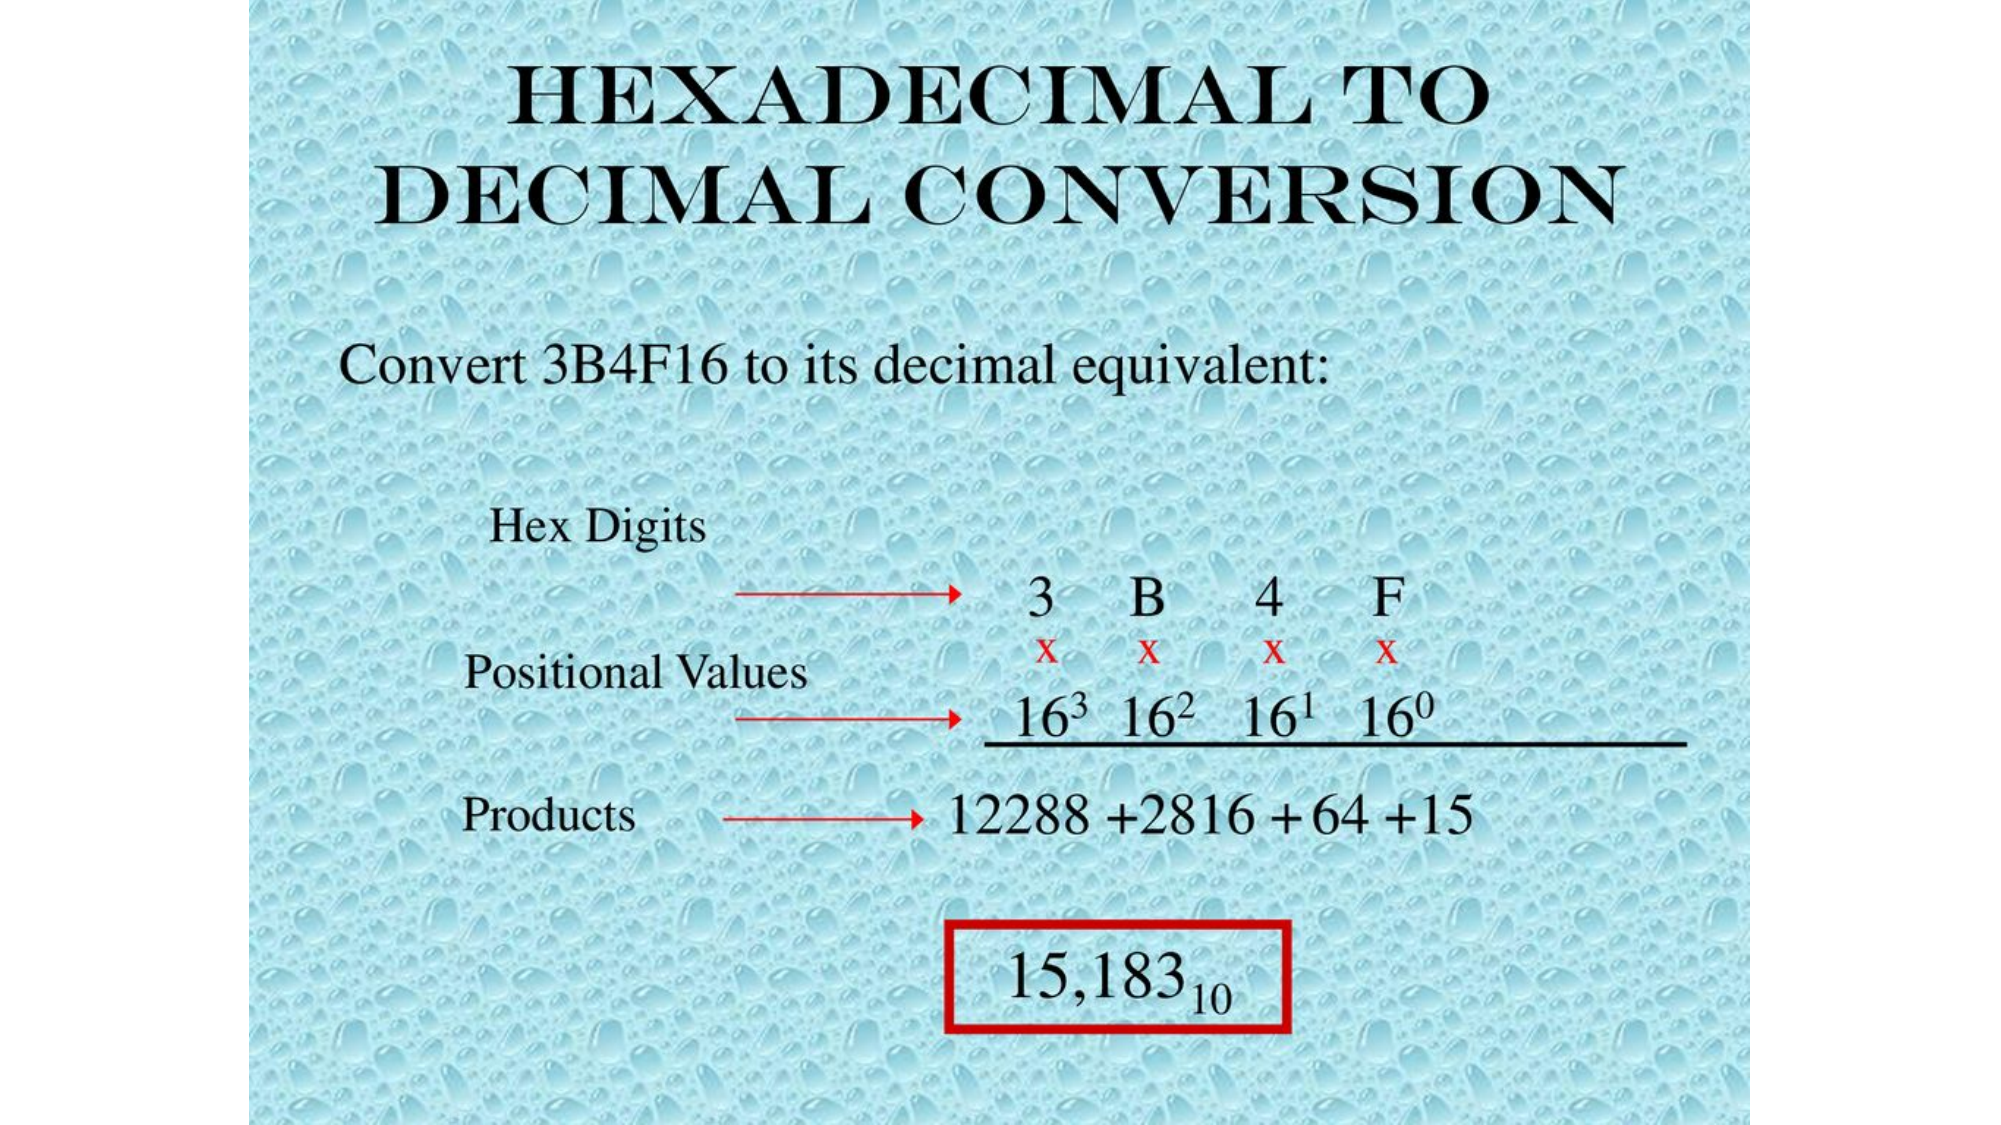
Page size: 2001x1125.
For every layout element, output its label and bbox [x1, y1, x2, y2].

picture [249, 0, 1750, 1125]
